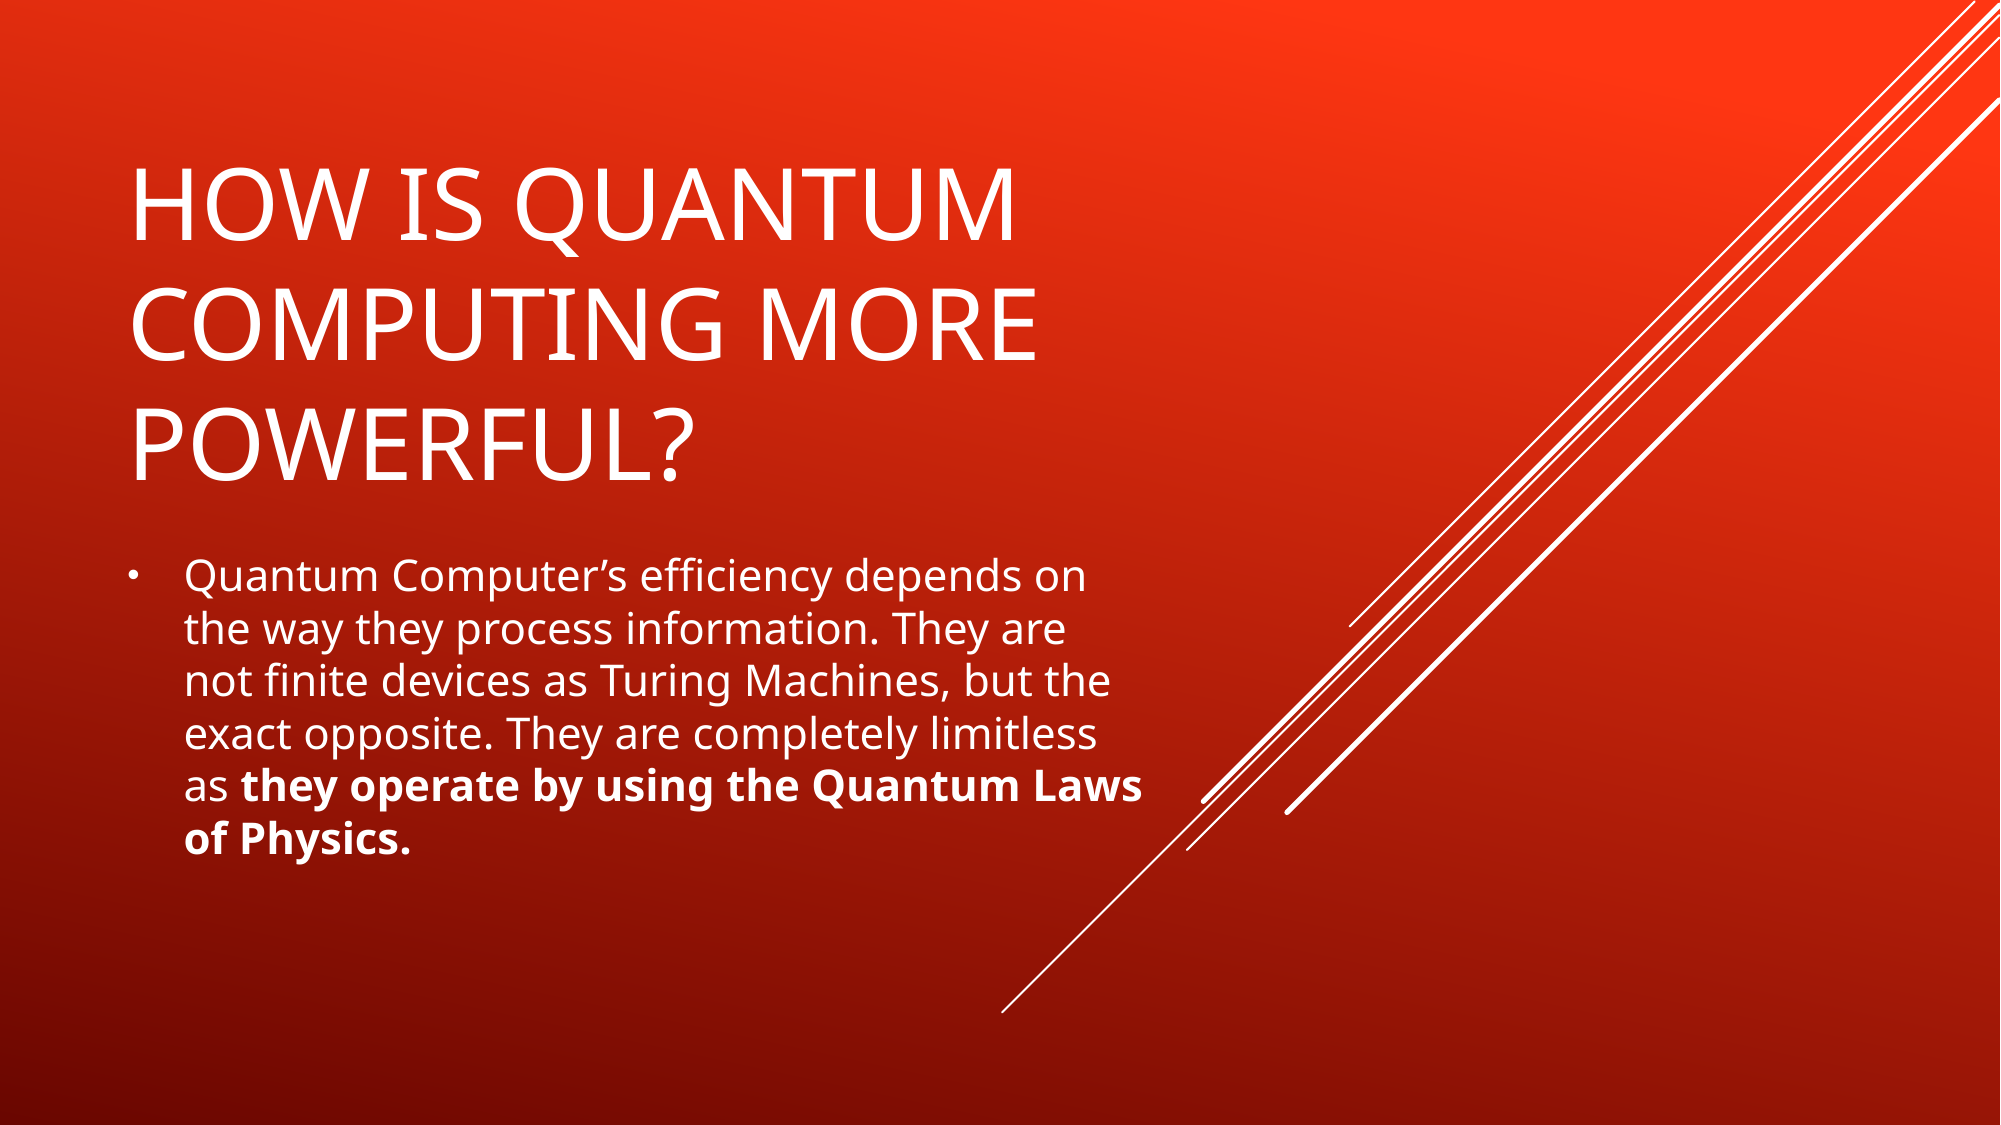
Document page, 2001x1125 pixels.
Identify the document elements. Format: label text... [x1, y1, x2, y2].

title How Is quantum computIng more powerful? [112, 112, 1425, 508]
subtitle Quantum Computer’s efficiency depends on the way they process information. They are not finite devices as Turing Machines, but the exact opposite. They are completely limitless as they operate by using the Quantum Laws of Physics. [112, 540, 1163, 950]
